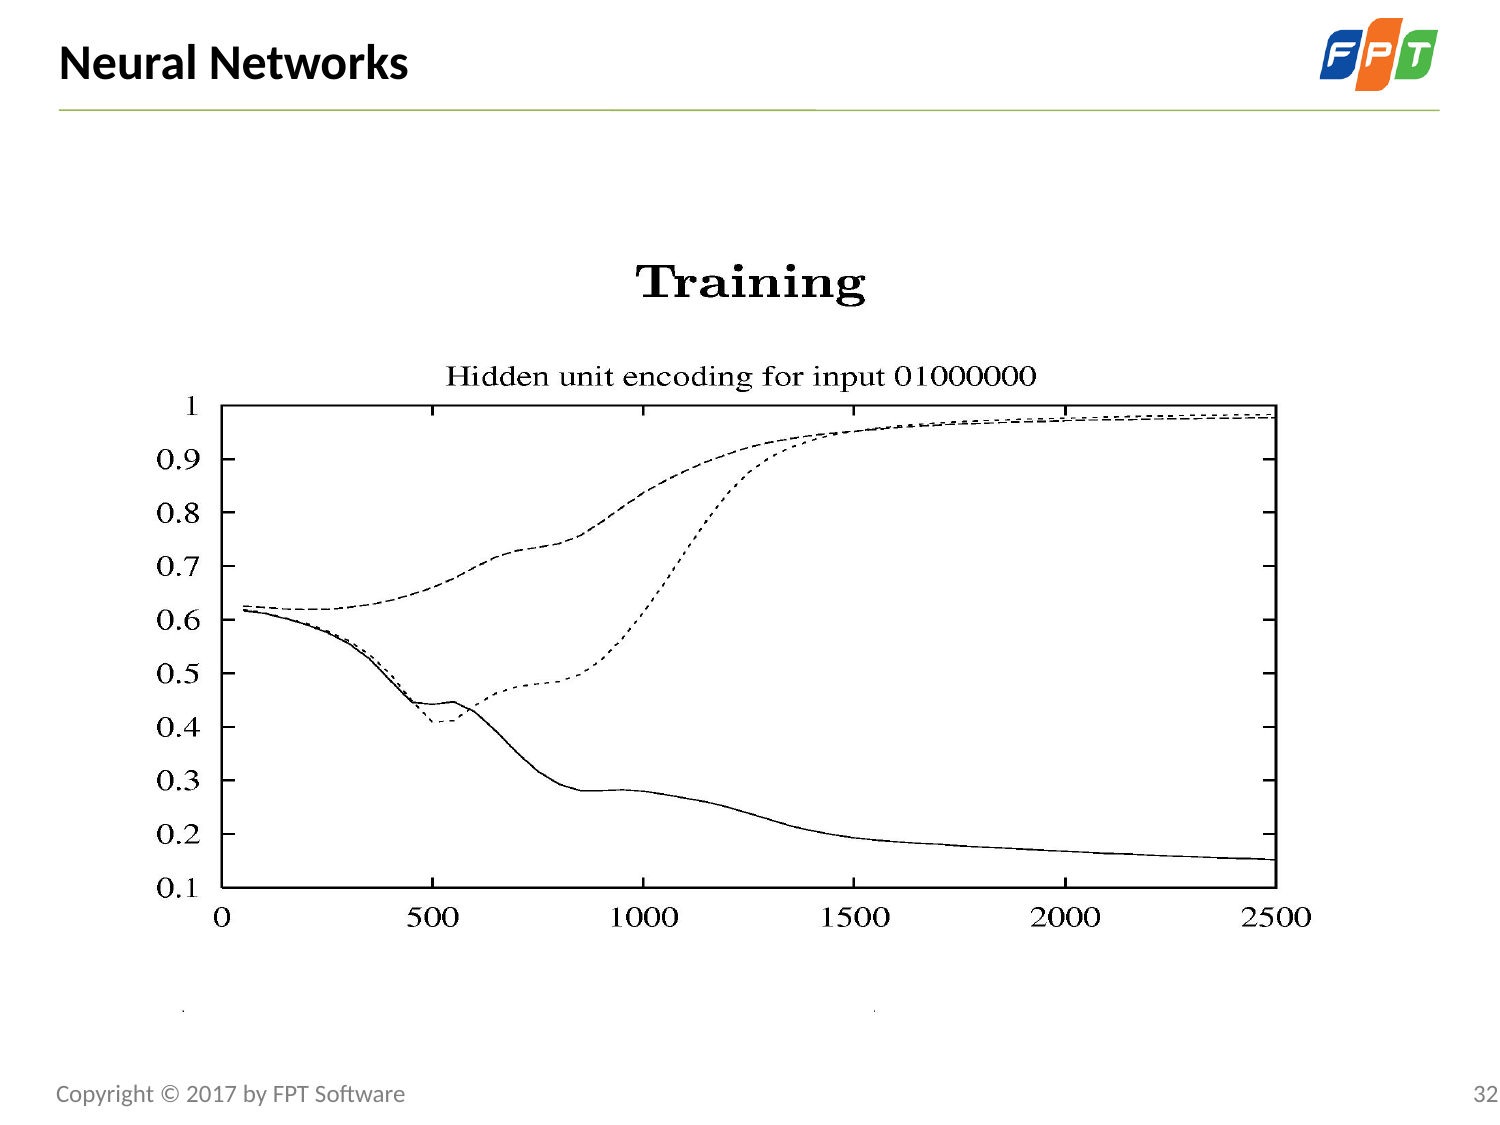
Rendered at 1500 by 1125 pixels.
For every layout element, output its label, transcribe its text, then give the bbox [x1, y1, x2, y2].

picture [0, 118, 1500, 1079]
picture [1317, 16, 1439, 93]
text_box Neural Networks [58, 24, 1305, 95]
